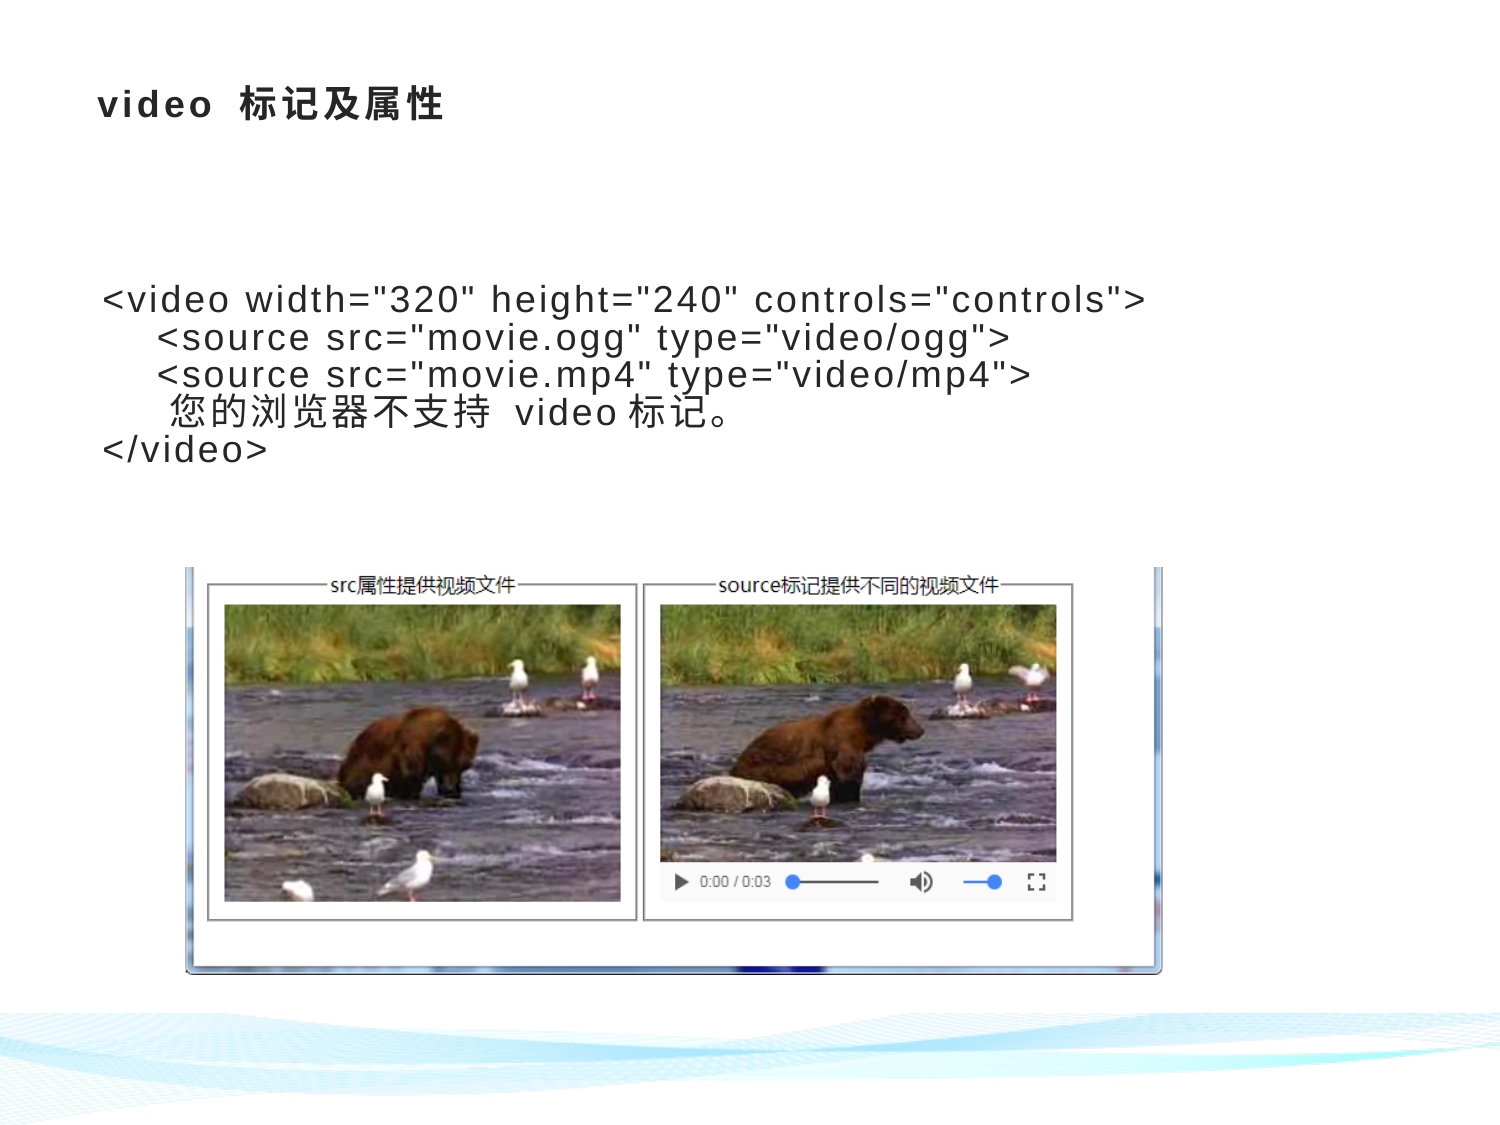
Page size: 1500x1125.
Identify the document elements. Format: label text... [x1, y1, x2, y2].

list <video width="320" height="240" controls="controls"> <source src="movie.ogg" type="video/ogg"> <source src="movie.mp4" type="video/mp4"> 您的浏览器不支持 video标记。 </video> [87, 275, 1484, 913]
title video 标记及属性 [82, 72, 1418, 146]
picture [185, 567, 1163, 975]
picture [0, 1013, 1500, 1125]
